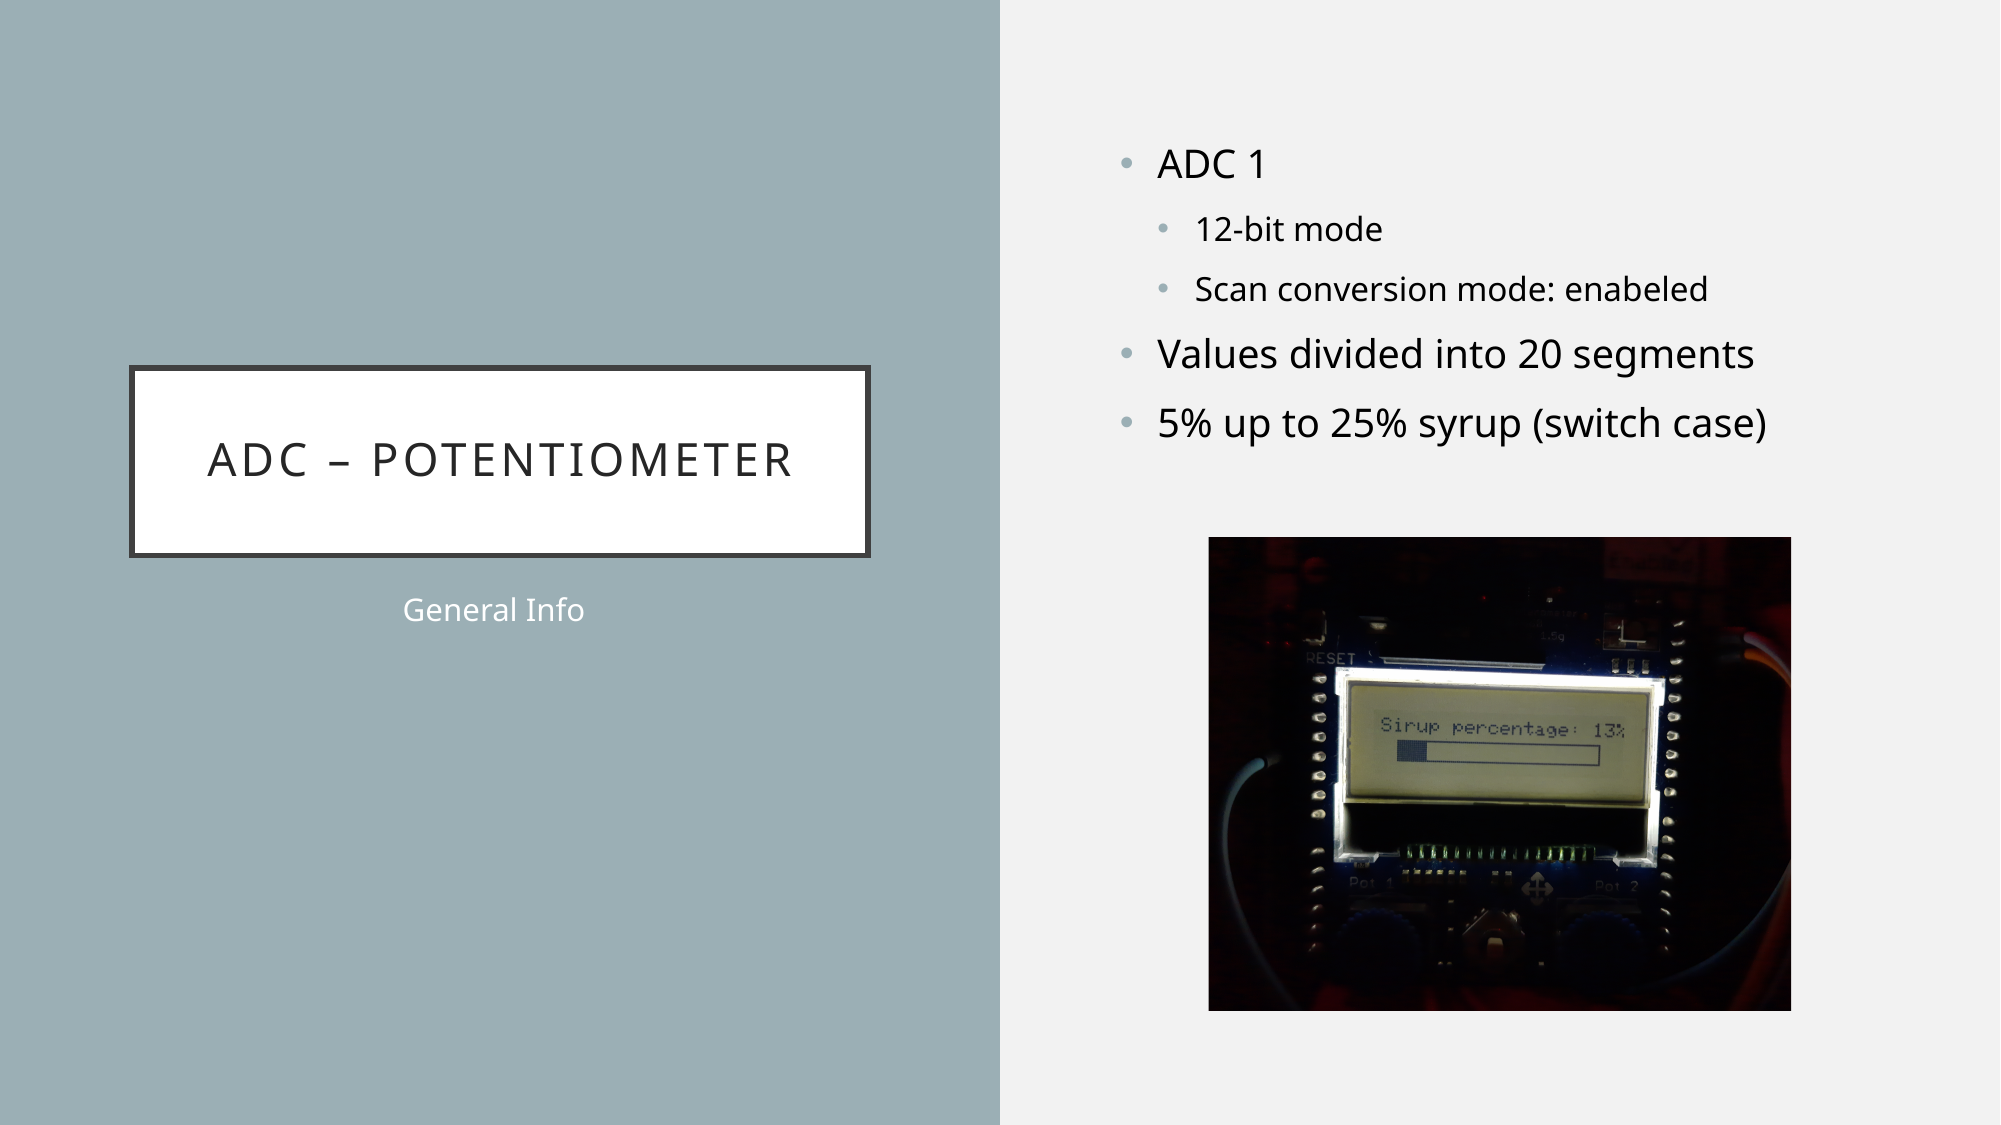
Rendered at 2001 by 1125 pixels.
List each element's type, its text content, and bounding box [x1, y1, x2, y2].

picture [1208, 537, 1792, 1011]
list ADC 1 12-bit mode Scan conversion mode: enabeled Values divided into 20 segments 5% up to 25% syrup (switch case) [1104, 131, 1895, 993]
list General Info [183, 582, 806, 943]
title adc – potentiometer [129, 365, 871, 558]
